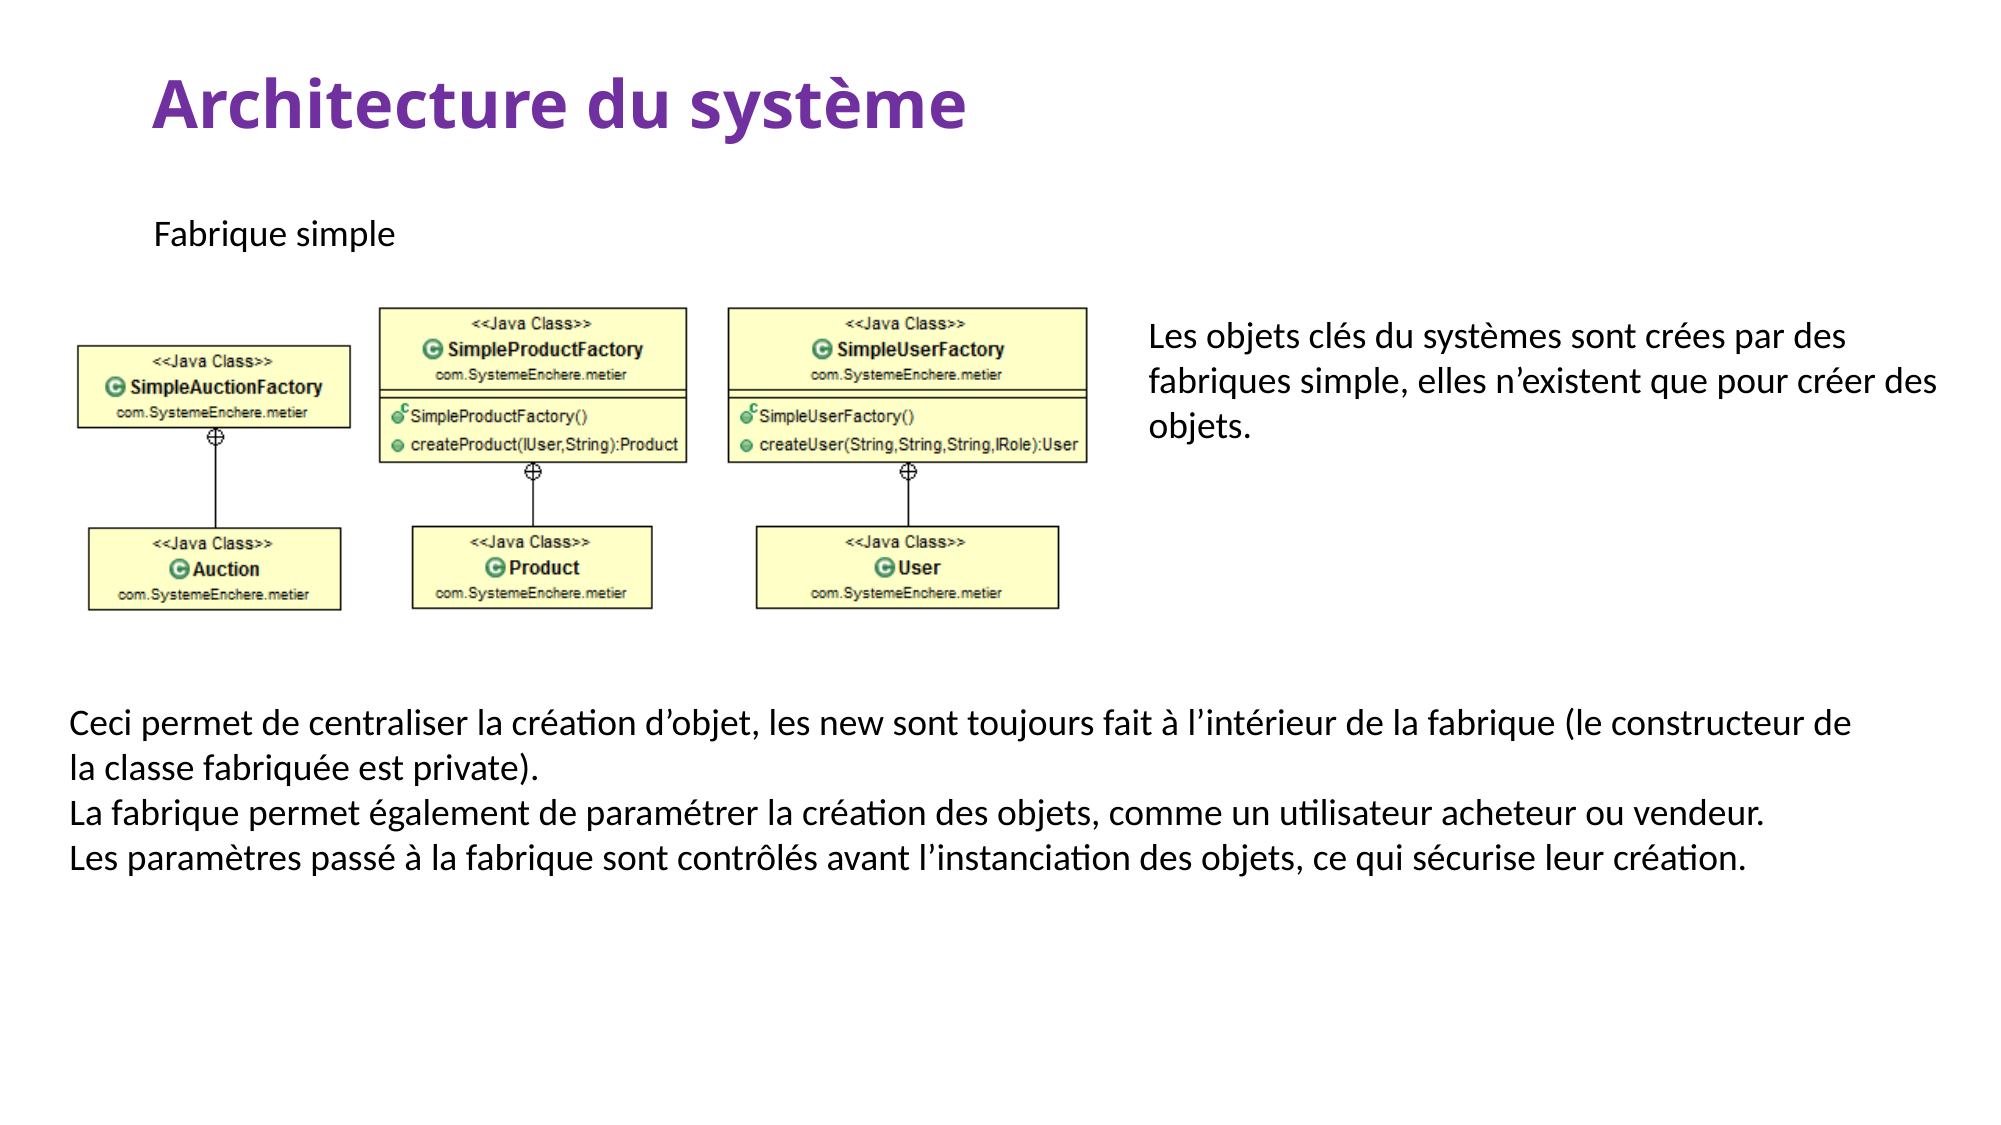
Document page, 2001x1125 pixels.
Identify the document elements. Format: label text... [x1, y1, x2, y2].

text_box Ceci permet de centraliser la création d’objet, les new sont toujours fait à l’intérieur de la fabrique (le constructeur de la classe fabriquée est private). La fabrique permet également de paramétrer la création des objets, comme un utilisateur acheteur ou vendeur. Les paramètres passé à la fabrique sont contrôlés avant l’instanciation des objets, ce qui sécurise leur création. [54, 690, 1889, 1021]
picture [54, 303, 1094, 614]
text_box Fabrique simple [139, 201, 412, 262]
title Architecture du système [137, 59, 1863, 156]
text_box Les objets clés du systèmes sont crées par des fabriques simple, elles n’existent que pour créer des objets. [1133, 303, 1979, 589]
